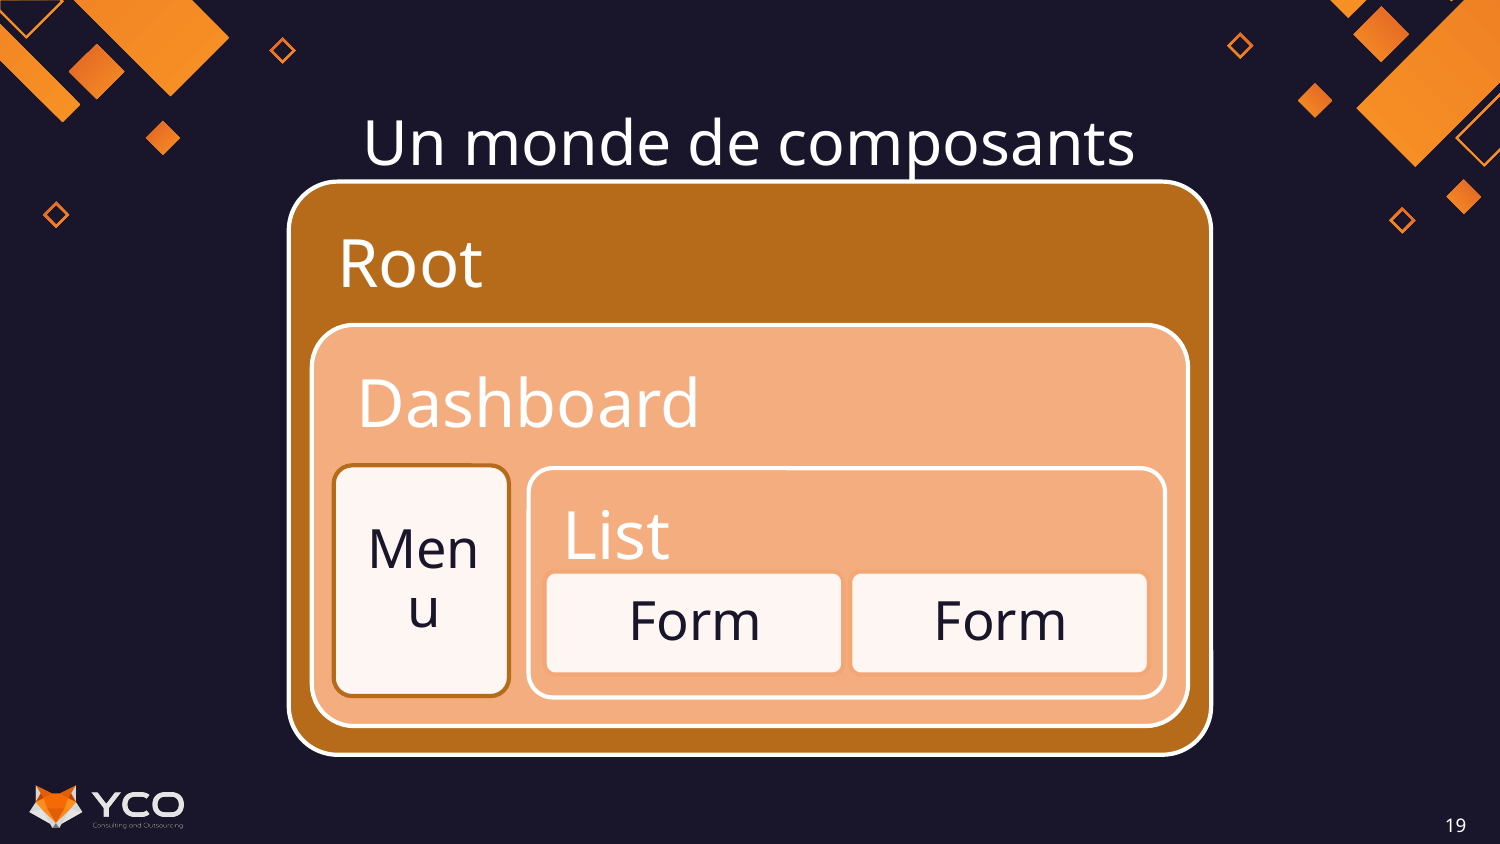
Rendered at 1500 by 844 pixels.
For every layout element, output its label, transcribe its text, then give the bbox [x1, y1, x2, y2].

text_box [288, 181, 1212, 755]
title Un monde de composants [98, 88, 1402, 182]
picture [29, 785, 184, 829]
